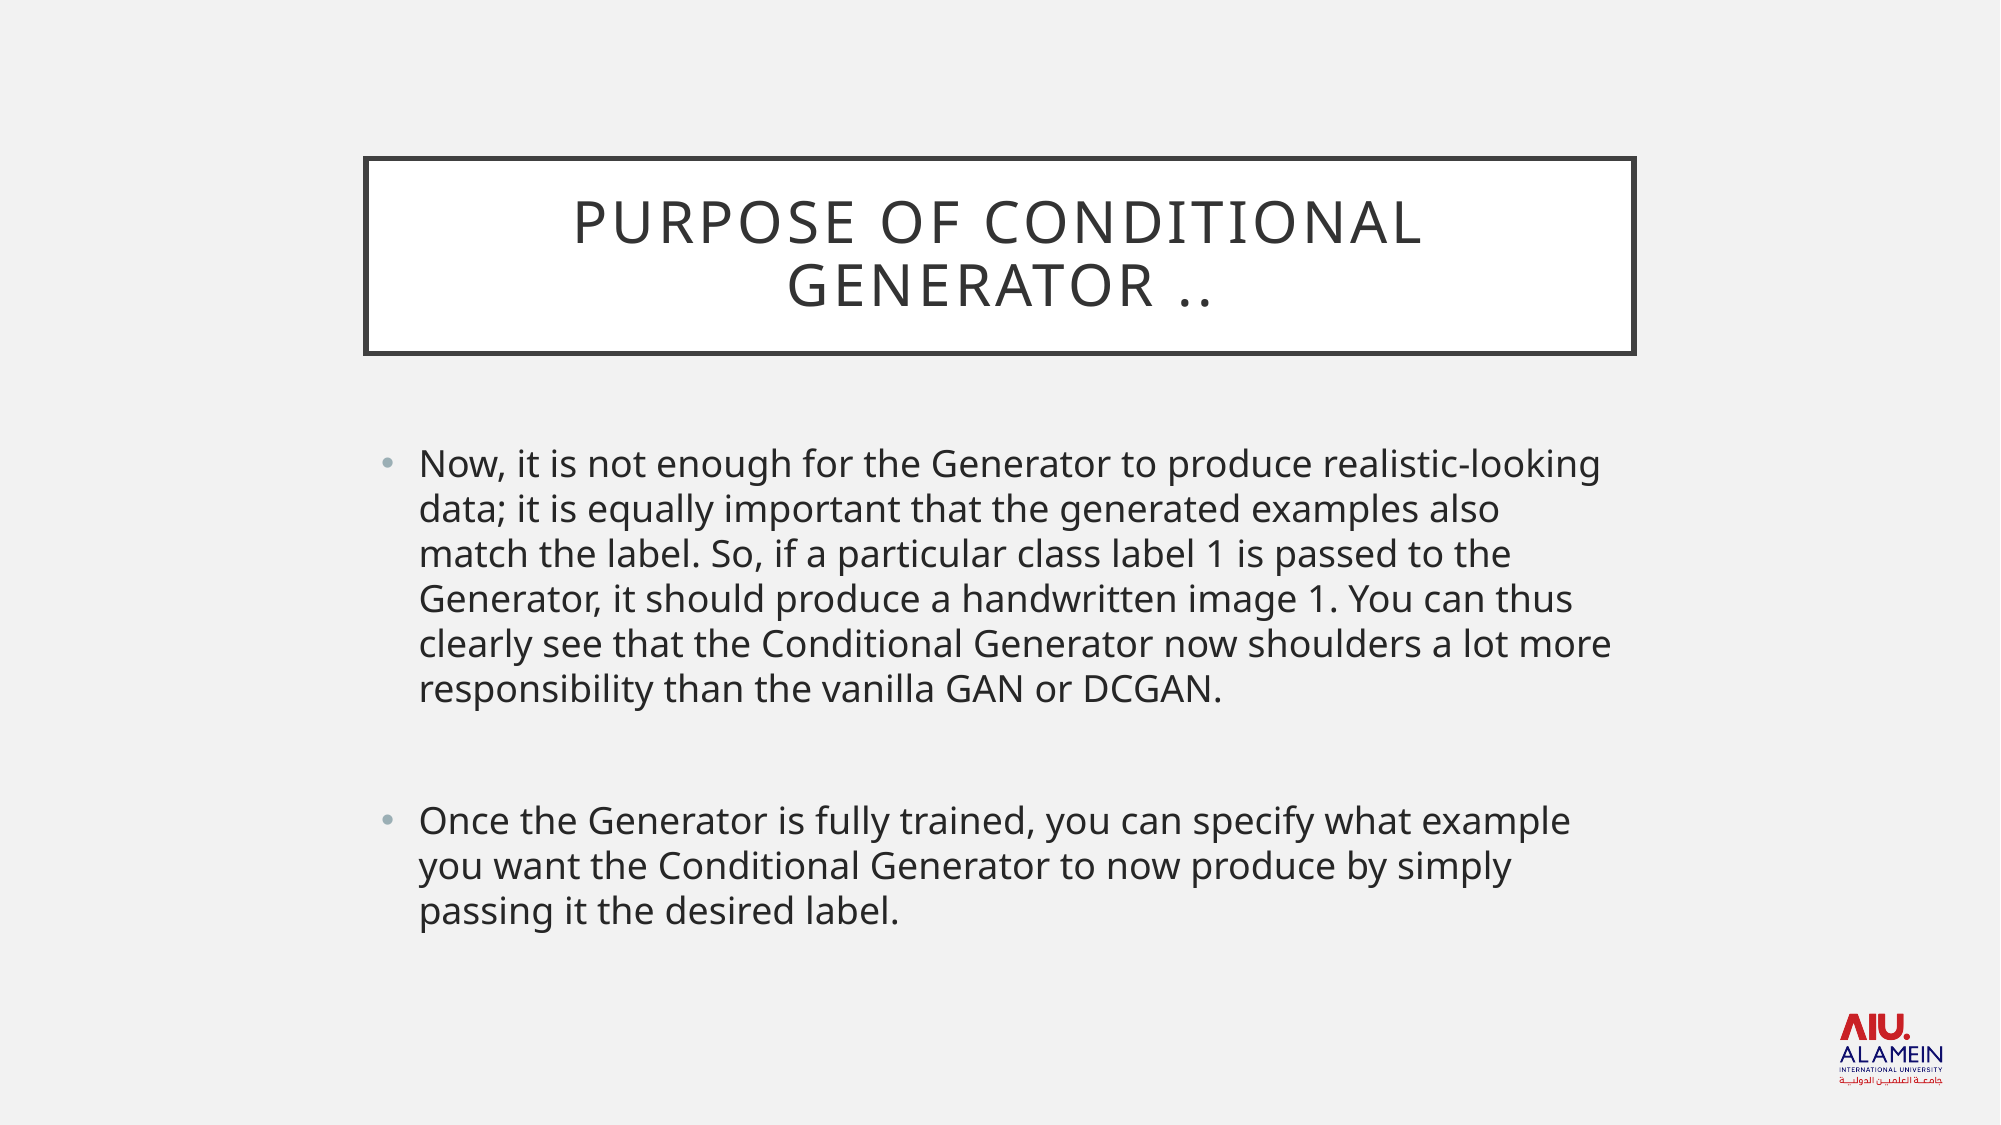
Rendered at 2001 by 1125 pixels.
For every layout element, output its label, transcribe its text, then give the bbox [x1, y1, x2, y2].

picture [1831, 999, 1951, 1100]
title Purpose of Conditional Generator .. [363, 156, 1637, 356]
list Now, it is not enough for the Generator to produce realistic-looking data; it is equally important that the generated examples also match the label. So, if a particular class label 1 is passed to the Generator, it should produce a handwritten image 1. You can thus clearly see that the Conditional Generator now shoulders a lot more responsibility than the vanilla GAN or DCGAN. Once the Generator is fully trained, you can specify what example you want the Conditional Generator to now produce by simply passing it the desired label. [366, 432, 1634, 942]
